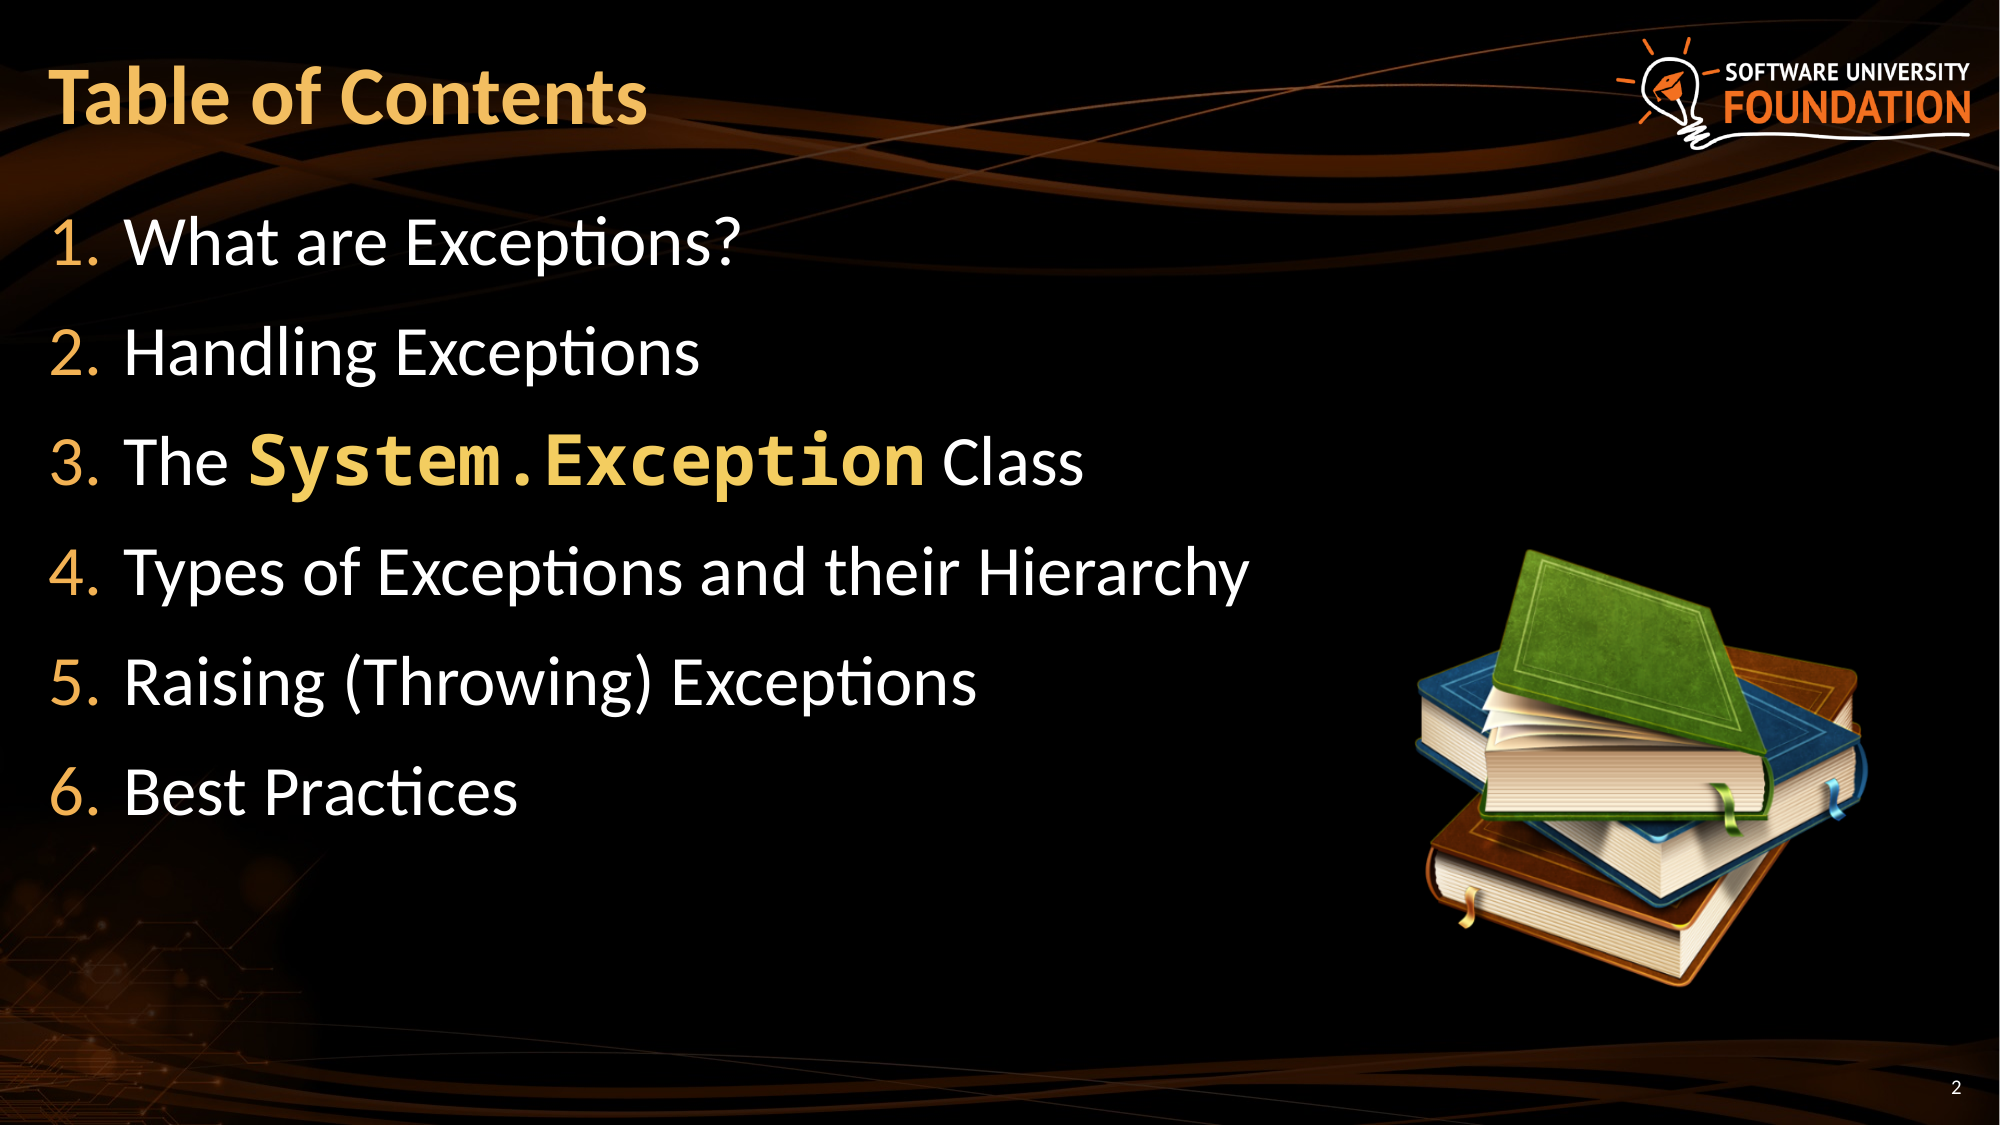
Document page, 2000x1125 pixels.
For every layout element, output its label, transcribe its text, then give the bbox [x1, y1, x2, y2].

list What are Exceptions? Handling Exceptions The System.Exception Class Types of Exceptions and their Hierarchy Raising (Throwing) Exceptions Best Practices [31, 188, 1968, 1103]
title Table of Contents [30, 6, 1602, 189]
picture [0, 0, 2000, 1125]
